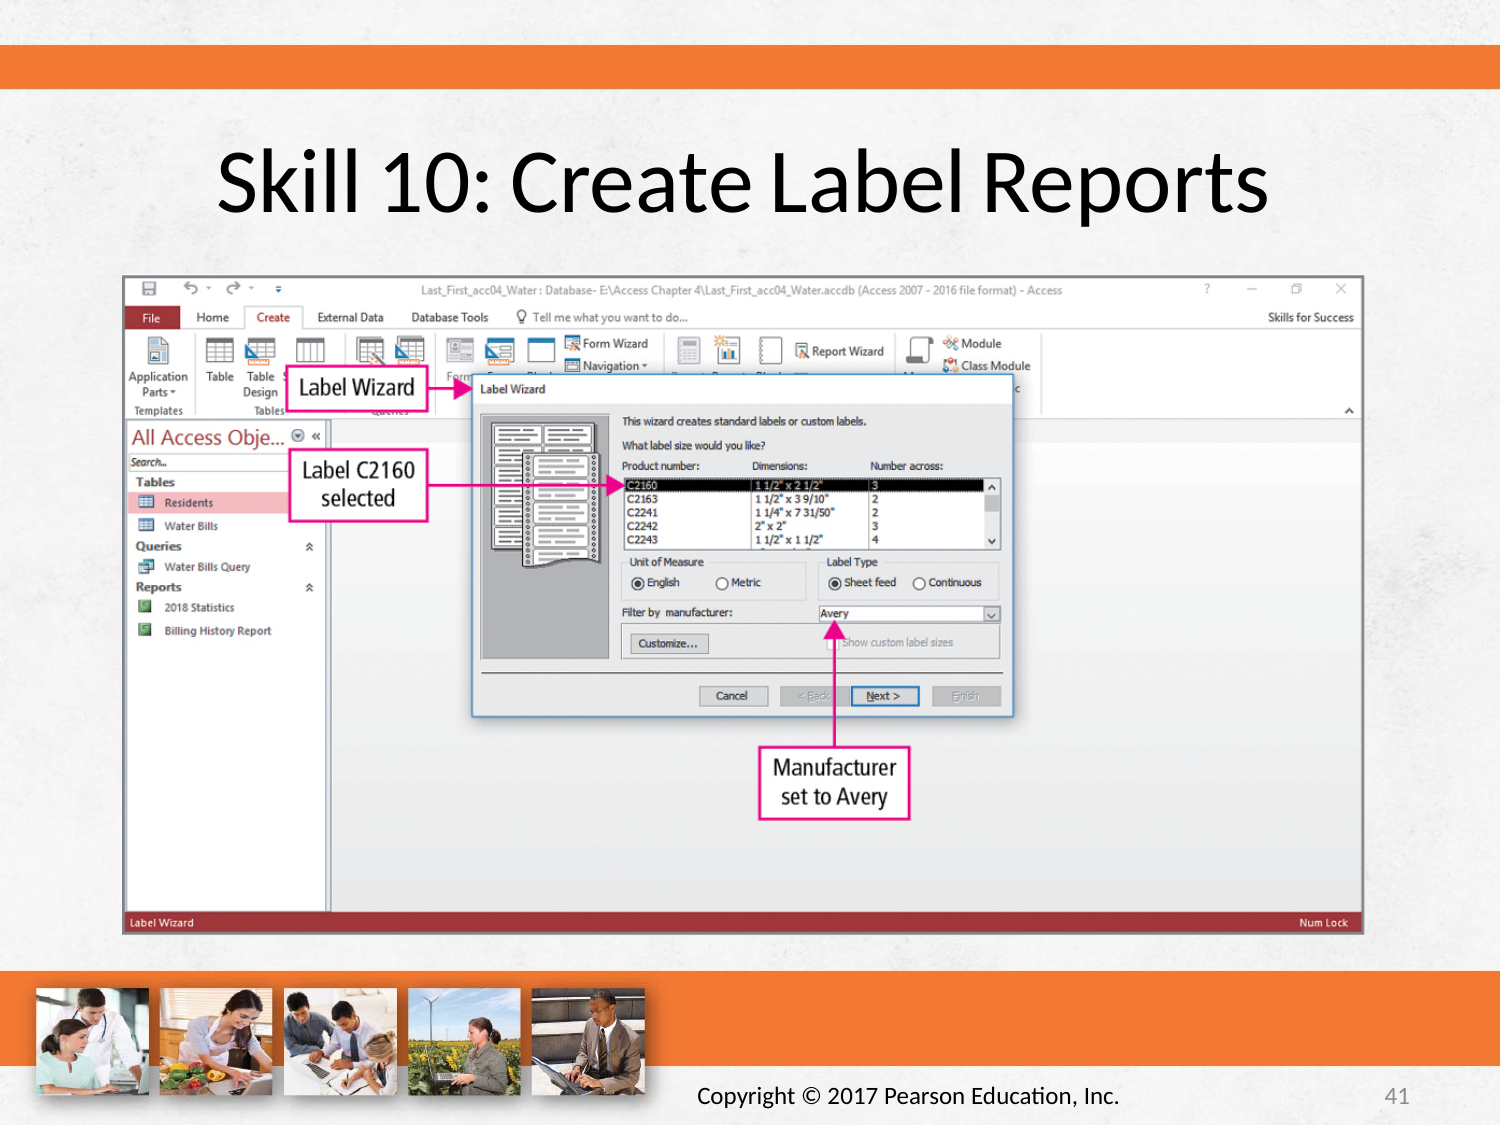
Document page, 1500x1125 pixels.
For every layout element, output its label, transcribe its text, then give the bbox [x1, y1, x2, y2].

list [122, 274, 1366, 936]
footer Copyright © 2017 Pearson Education, Inc. [649, 1065, 1074, 1125]
title Skill 10: Create Label Reports [37, 112, 1451, 276]
picture [0, 0, 1500, 1125]
slide_number 41 [1074, 1065, 1425, 1125]
